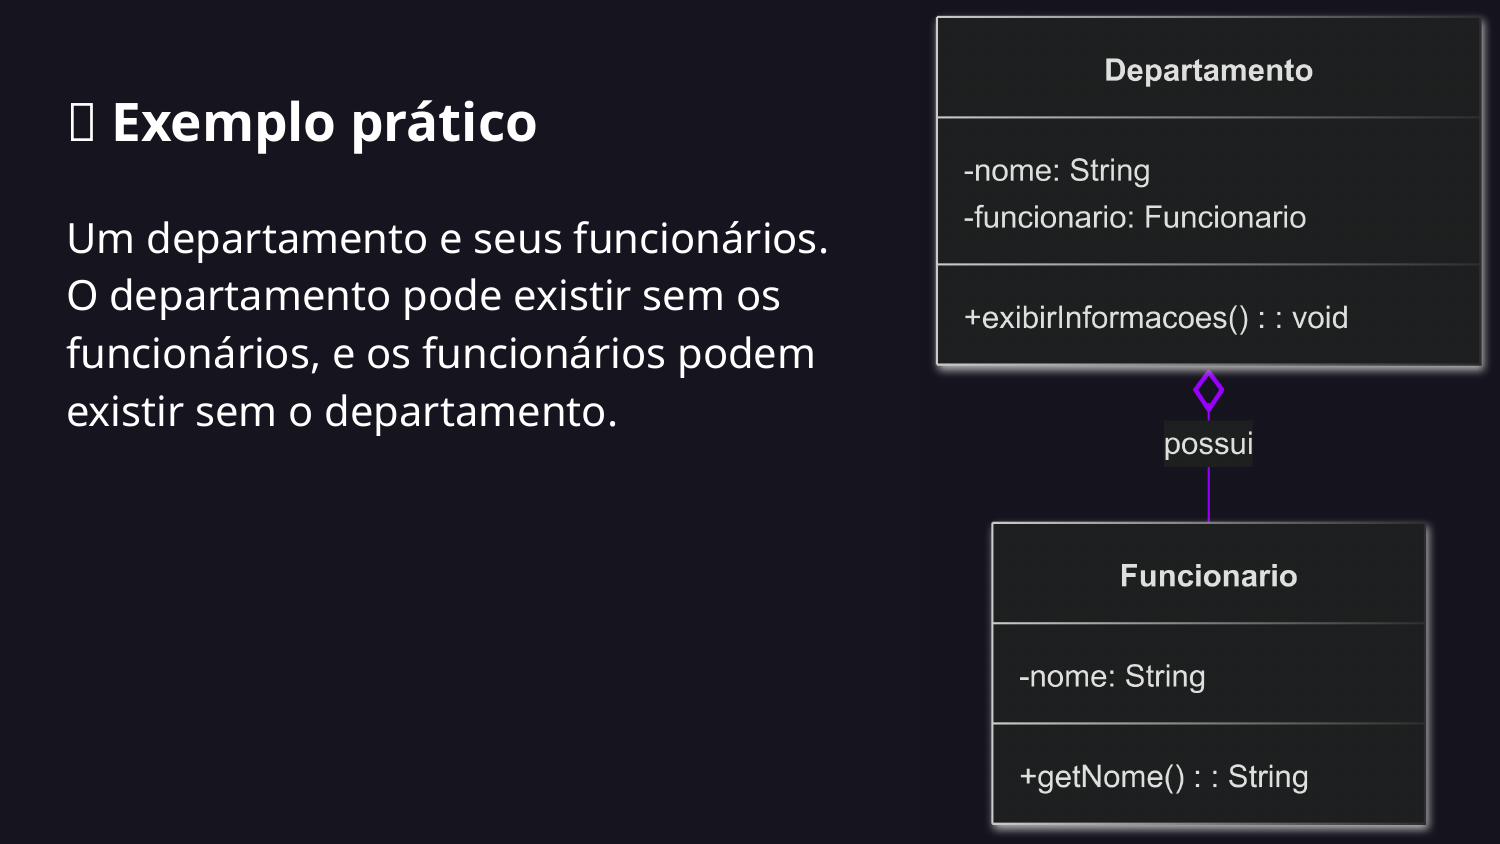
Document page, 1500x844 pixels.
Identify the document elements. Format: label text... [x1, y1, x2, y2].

title 🎯 Exemplo prático [51, 72, 913, 167]
list Um departamento e seus funcionários. O departamento pode existir sem os funcionários, e os funcionários podem existir sem o departamento. [51, 189, 847, 750]
picture [918, 0, 1500, 844]
